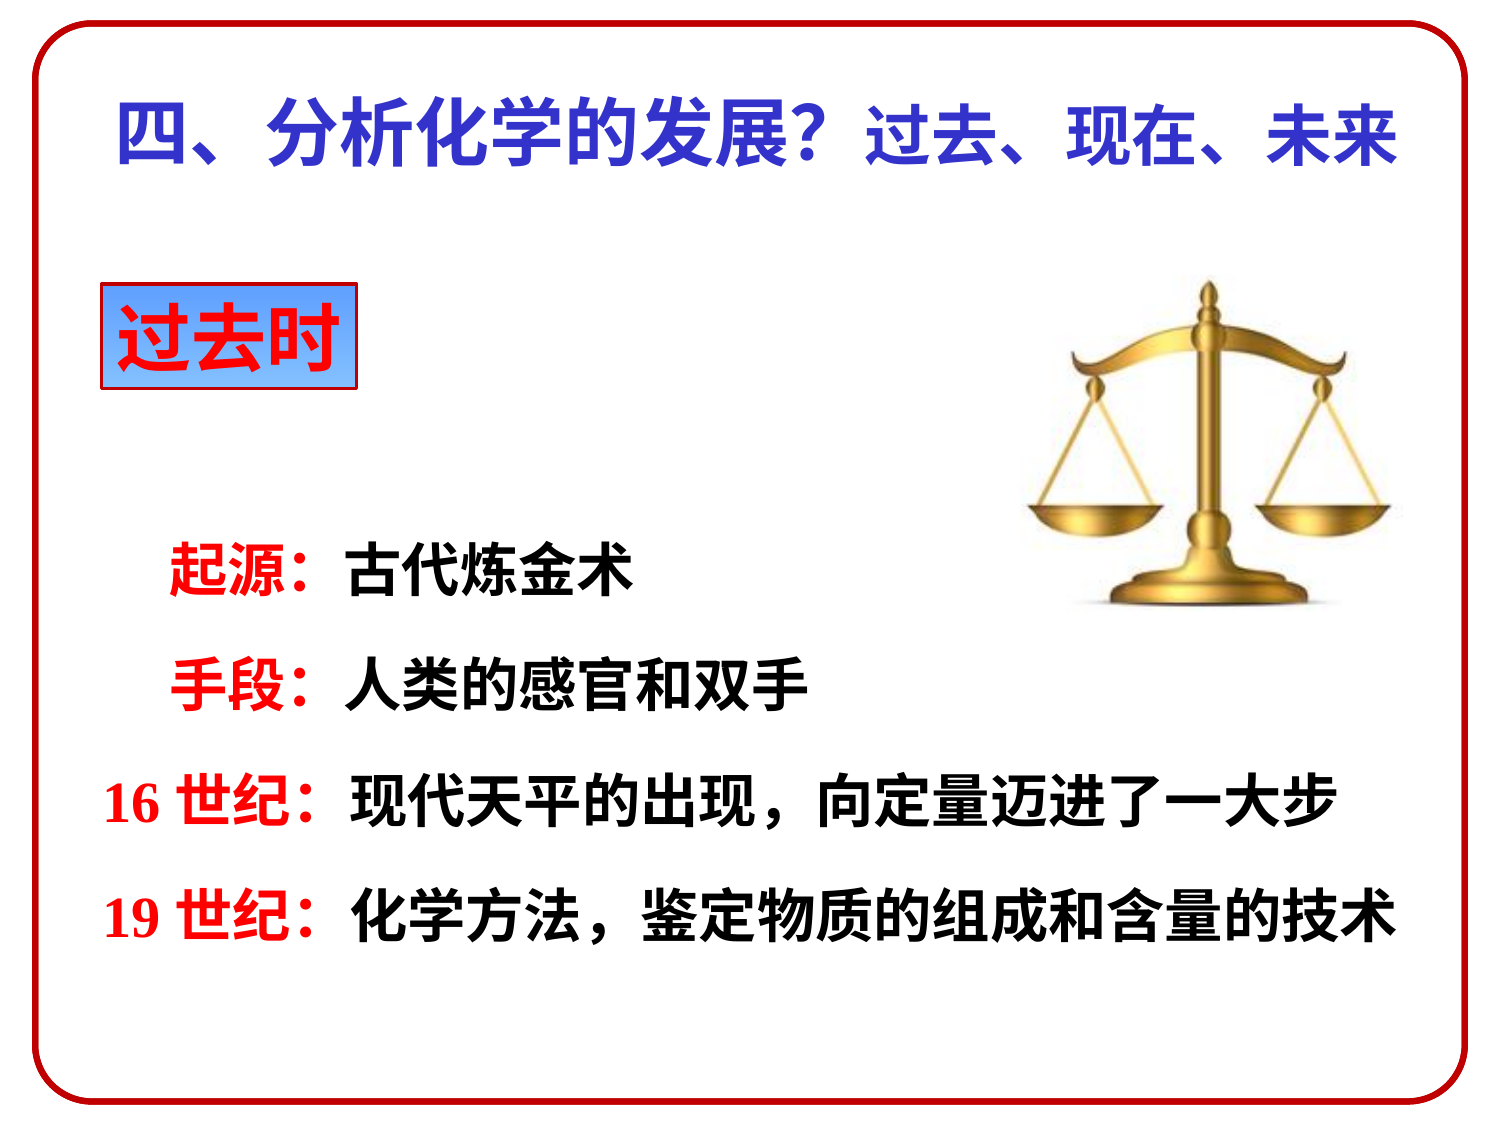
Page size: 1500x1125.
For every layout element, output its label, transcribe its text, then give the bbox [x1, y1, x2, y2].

text_box 四、分析化学的发展？过去、现在、未来 [100, 78, 1436, 183]
picture [1006, 273, 1439, 620]
list 起源：古代炼金术 手段：人类的感官和双手 16世纪：现代天平的出现，向定量迈进了一大步 19世纪：化学方法，鉴定物质的组成和含量的技术 [86, 479, 1434, 977]
title 2. 按分析对象分类 [999, 479, 1434, 631]
text_box 过去时 [101, 283, 357, 389]
